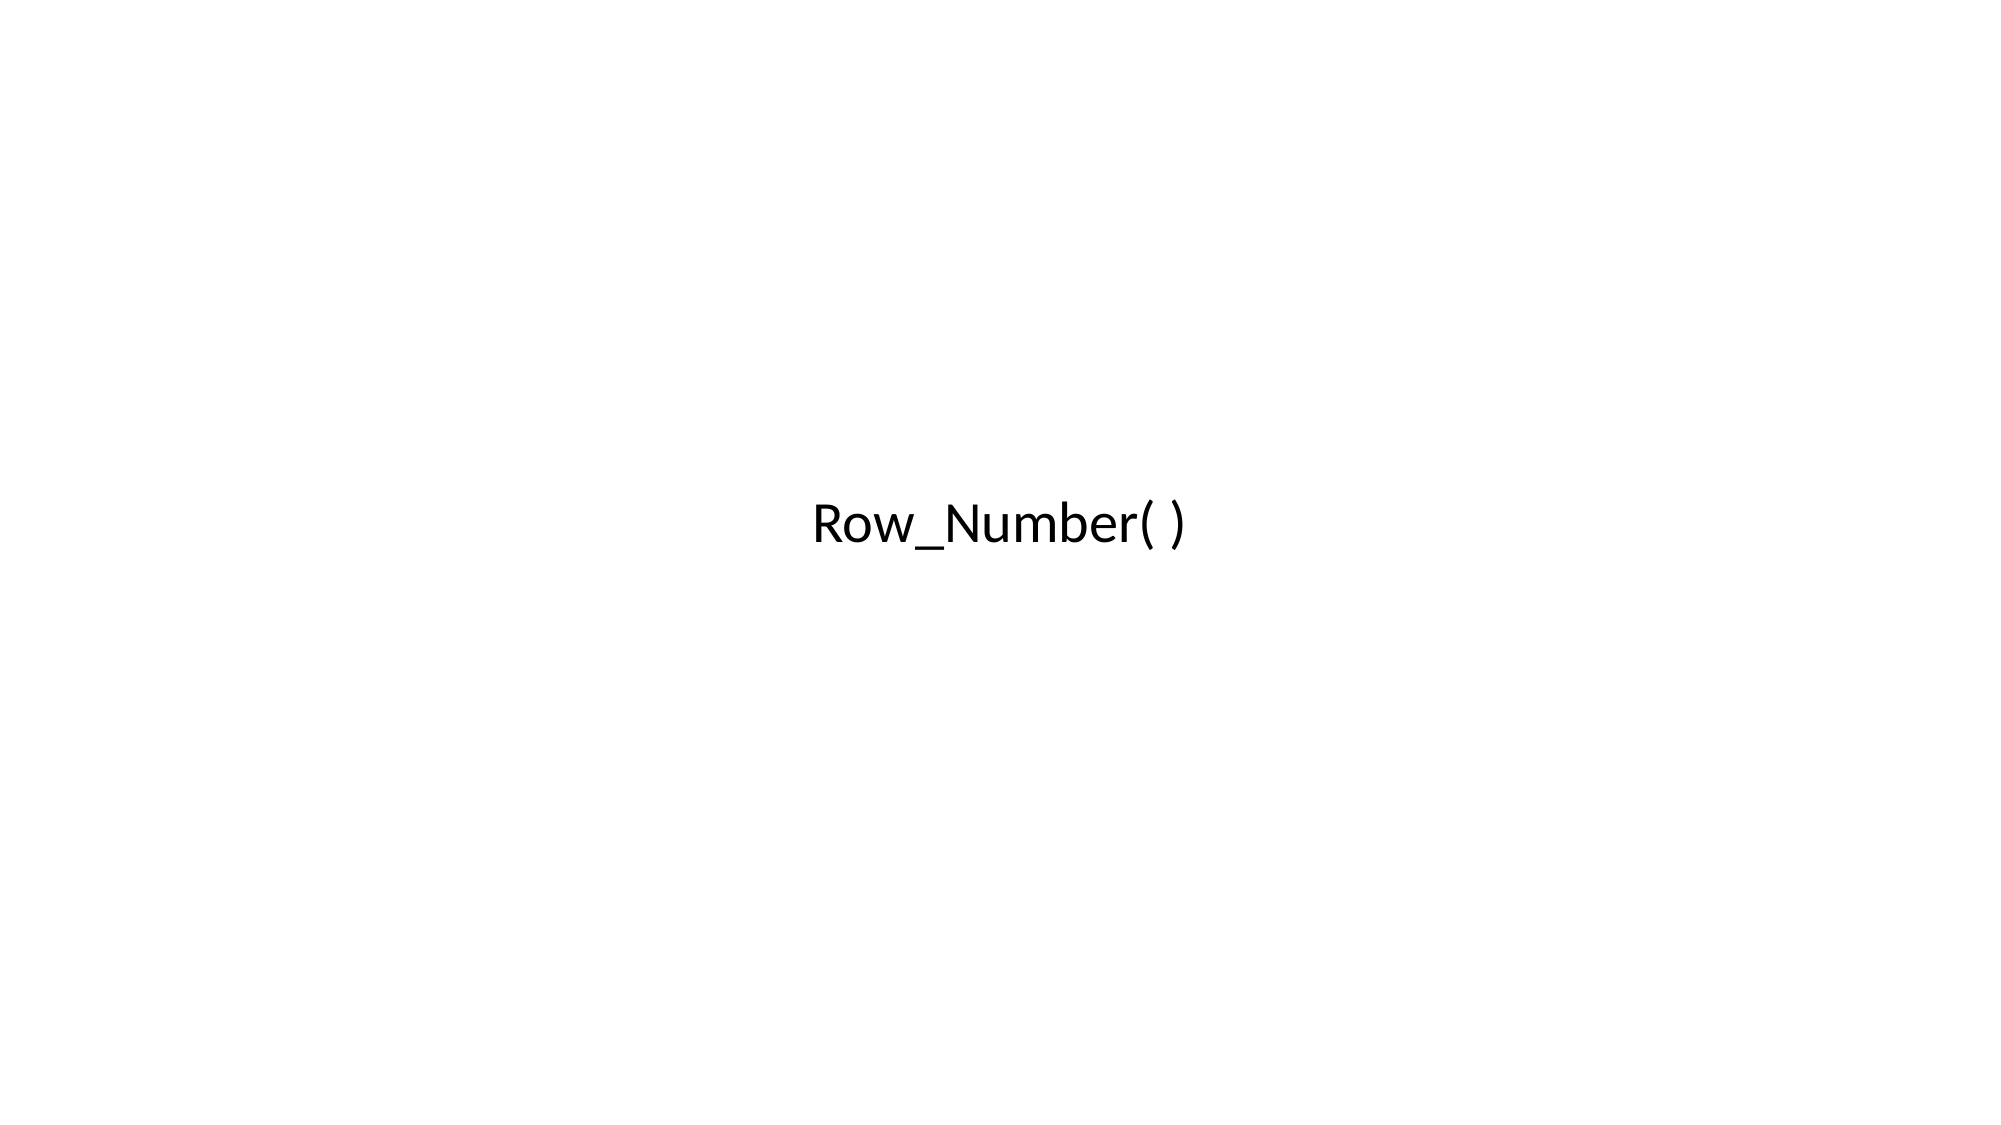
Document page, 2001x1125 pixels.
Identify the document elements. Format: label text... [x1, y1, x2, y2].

text_box Row_Number( ) [797, 476, 1203, 562]
